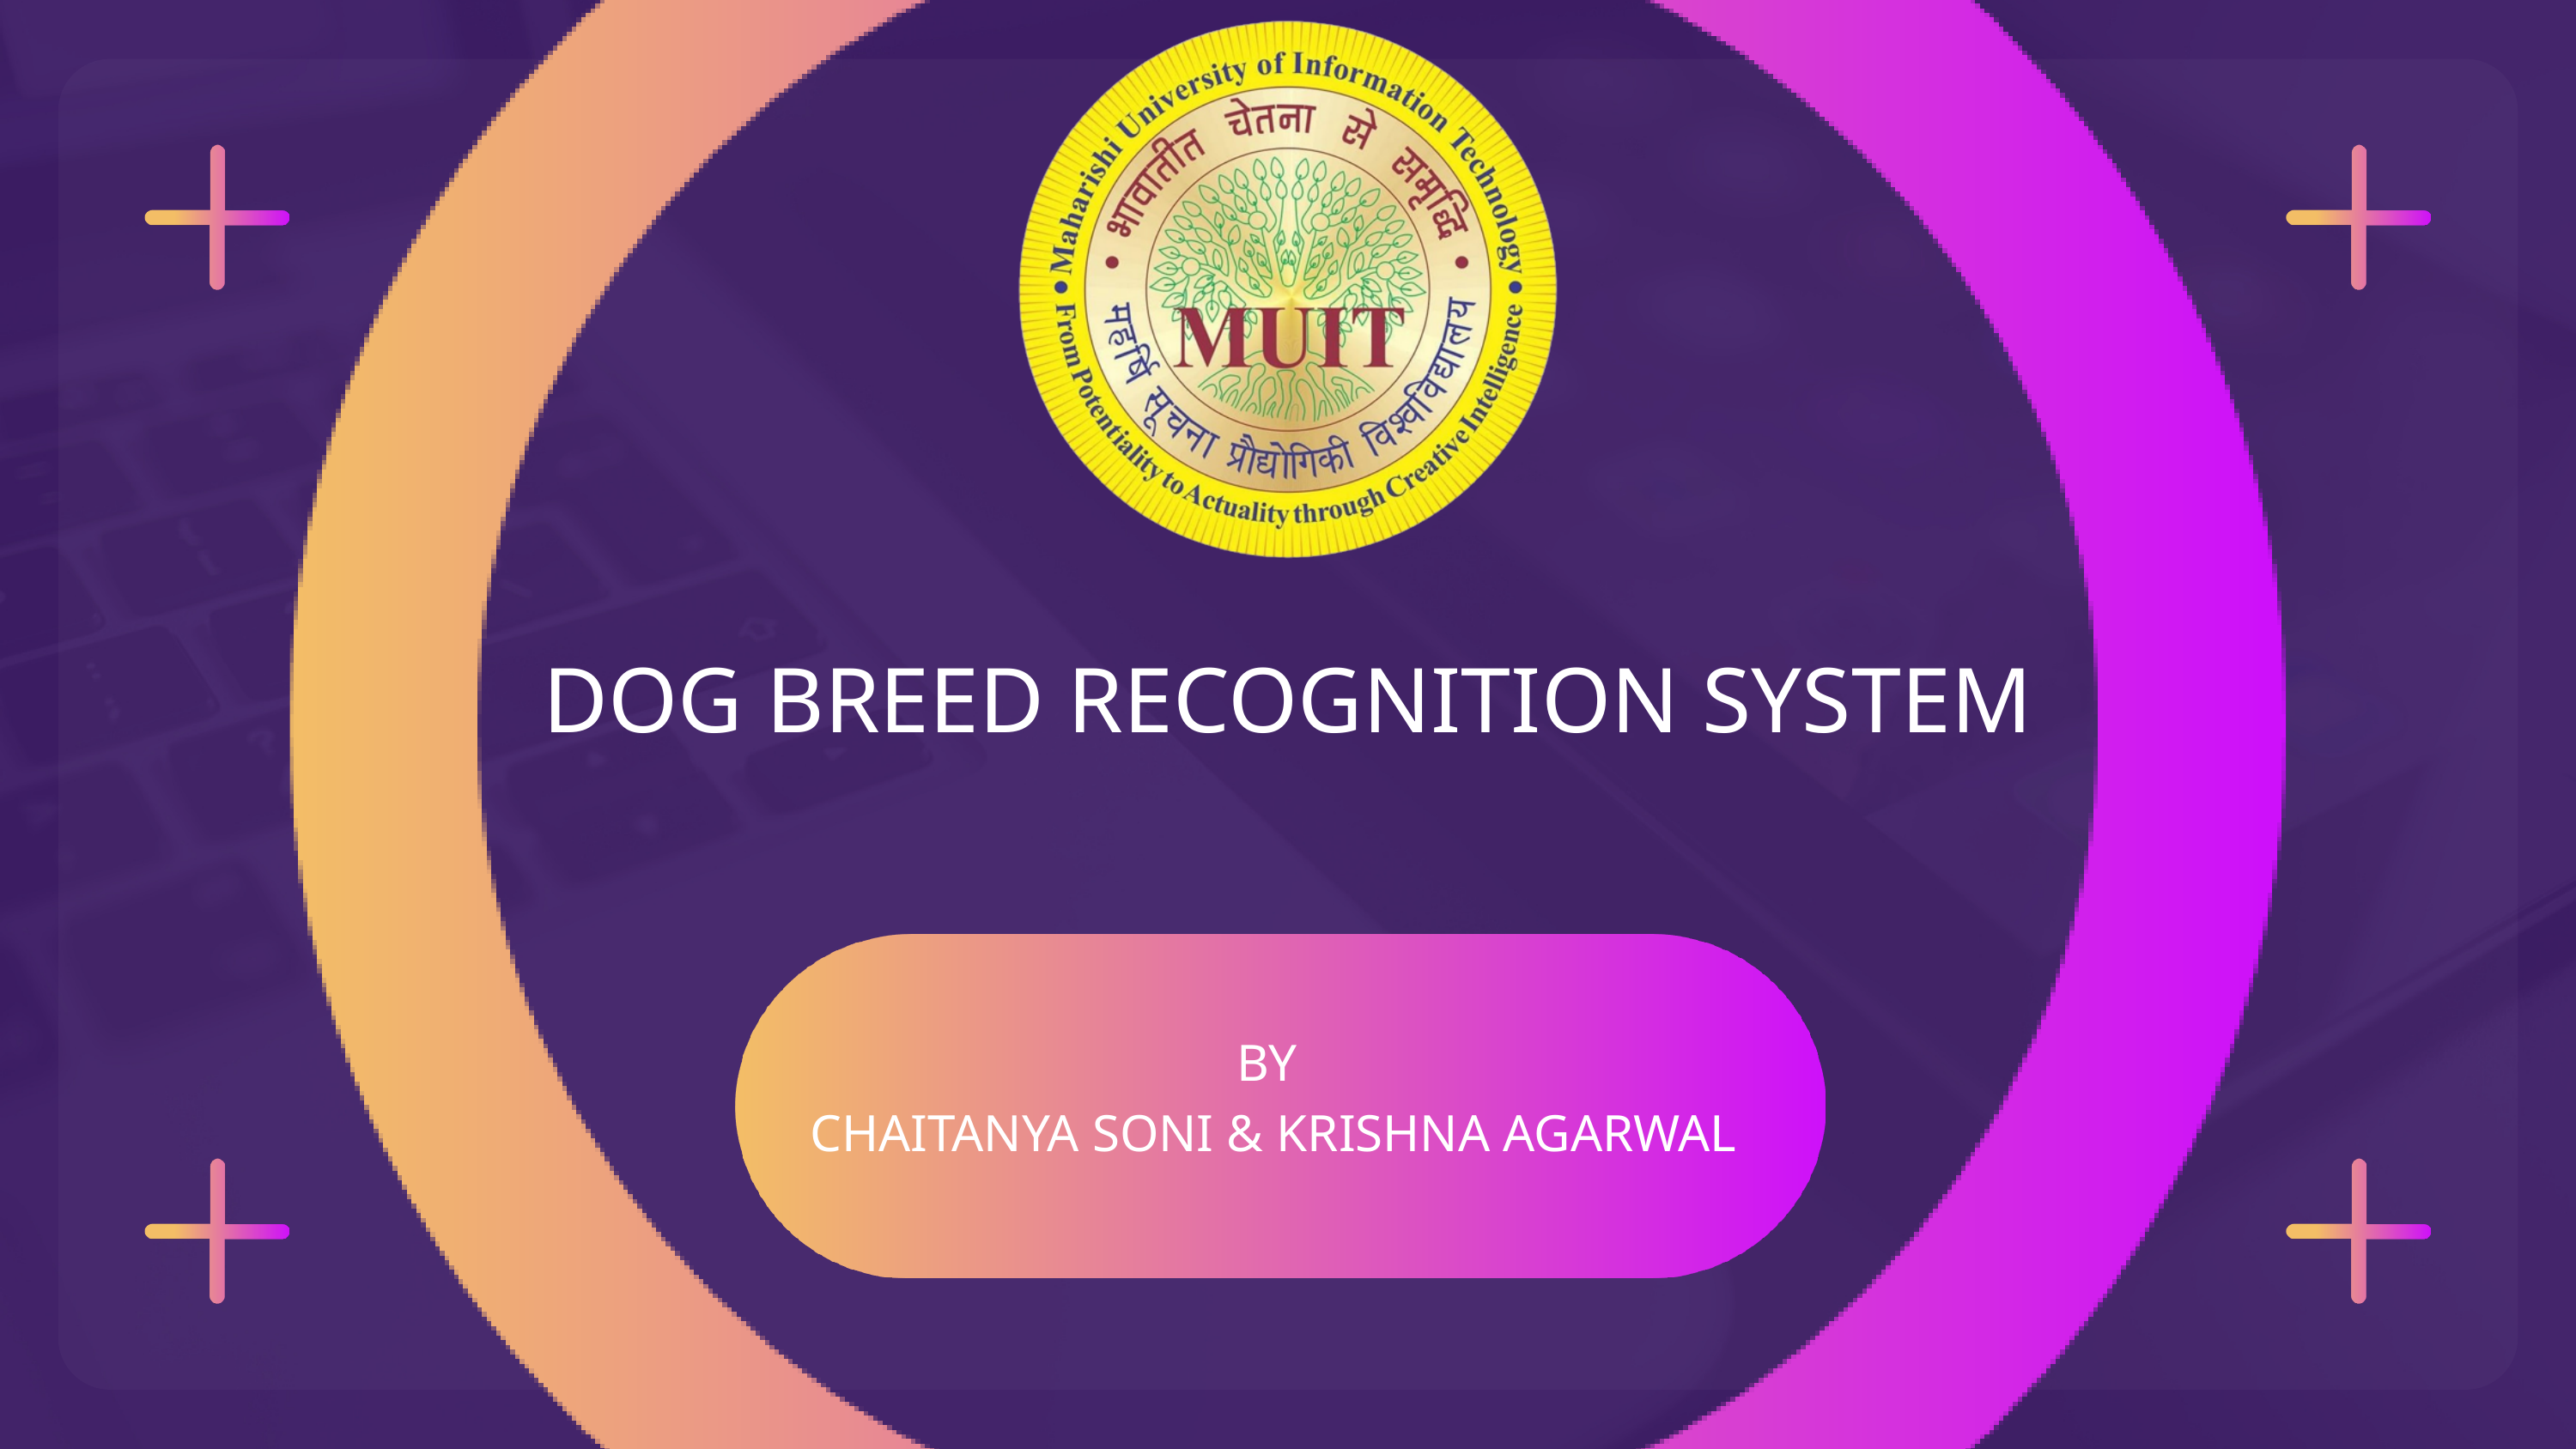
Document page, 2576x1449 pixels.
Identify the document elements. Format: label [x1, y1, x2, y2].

text_box [58, 58, 2518, 1391]
picture [0, 0, 2576, 1449]
